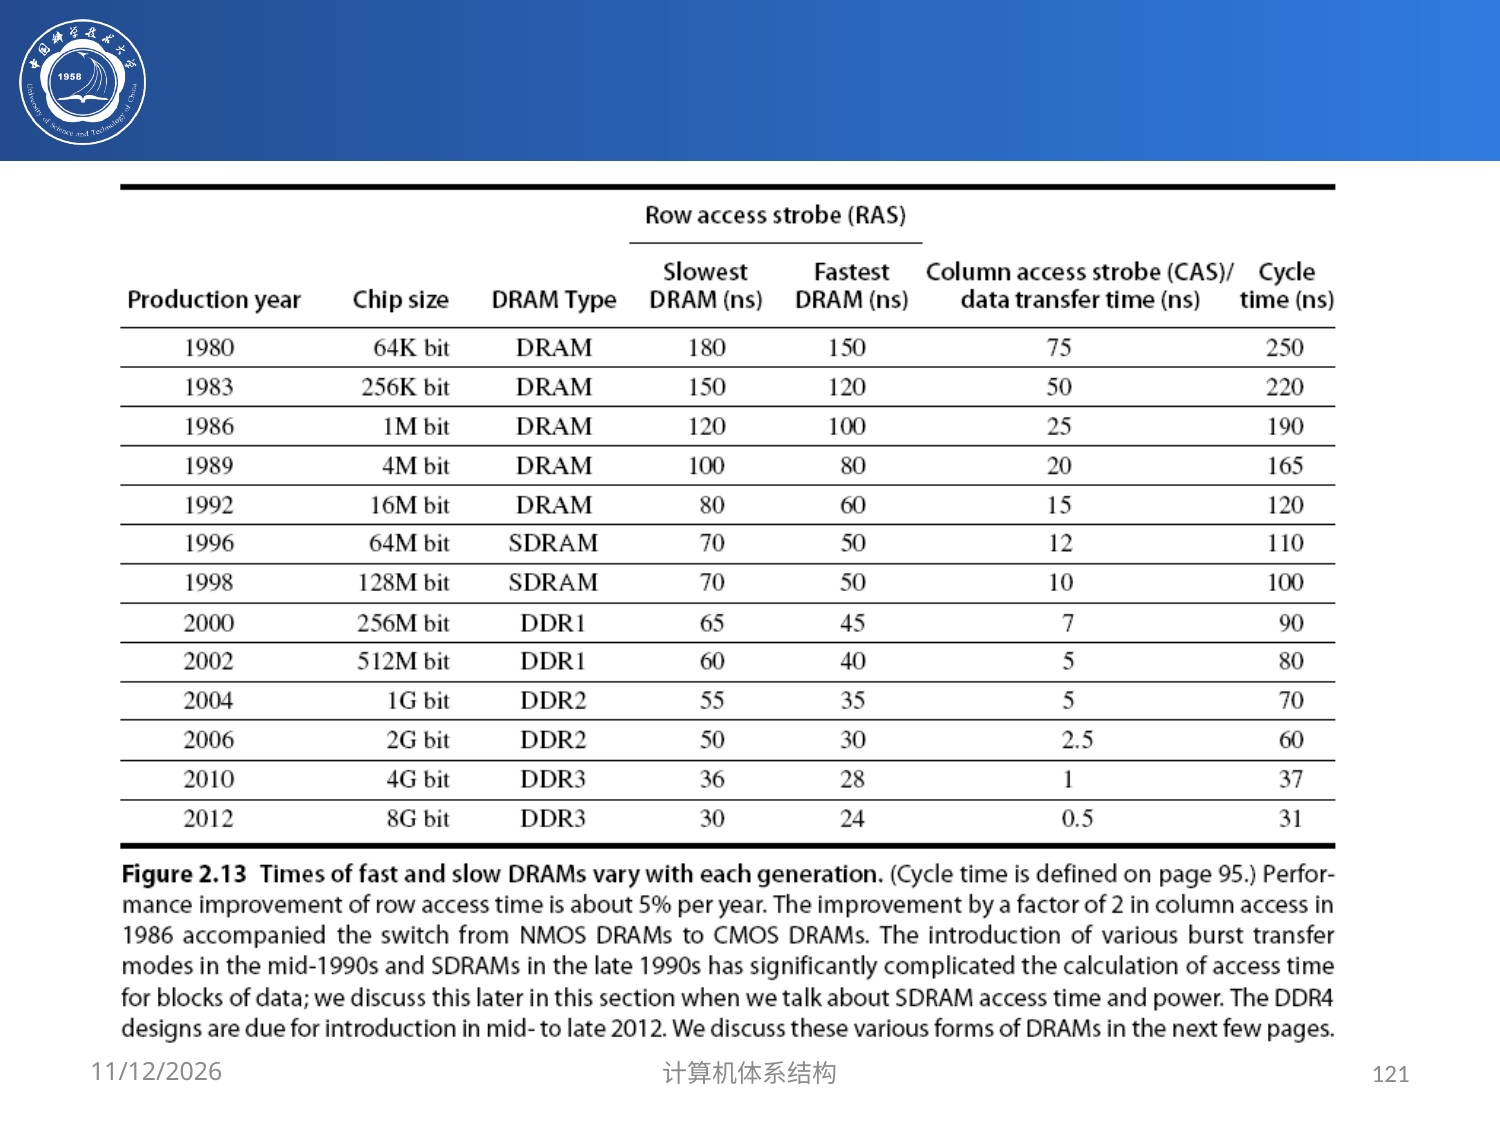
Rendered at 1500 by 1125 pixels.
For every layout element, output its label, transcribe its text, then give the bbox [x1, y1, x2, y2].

footer 计算机体系结构 [512, 1066, 988, 1103]
picture [19, 19, 146, 145]
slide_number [75, 1042, 425, 1103]
slide_number 121 [1074, 1042, 1425, 1103]
picture [102, 176, 1356, 1057]
